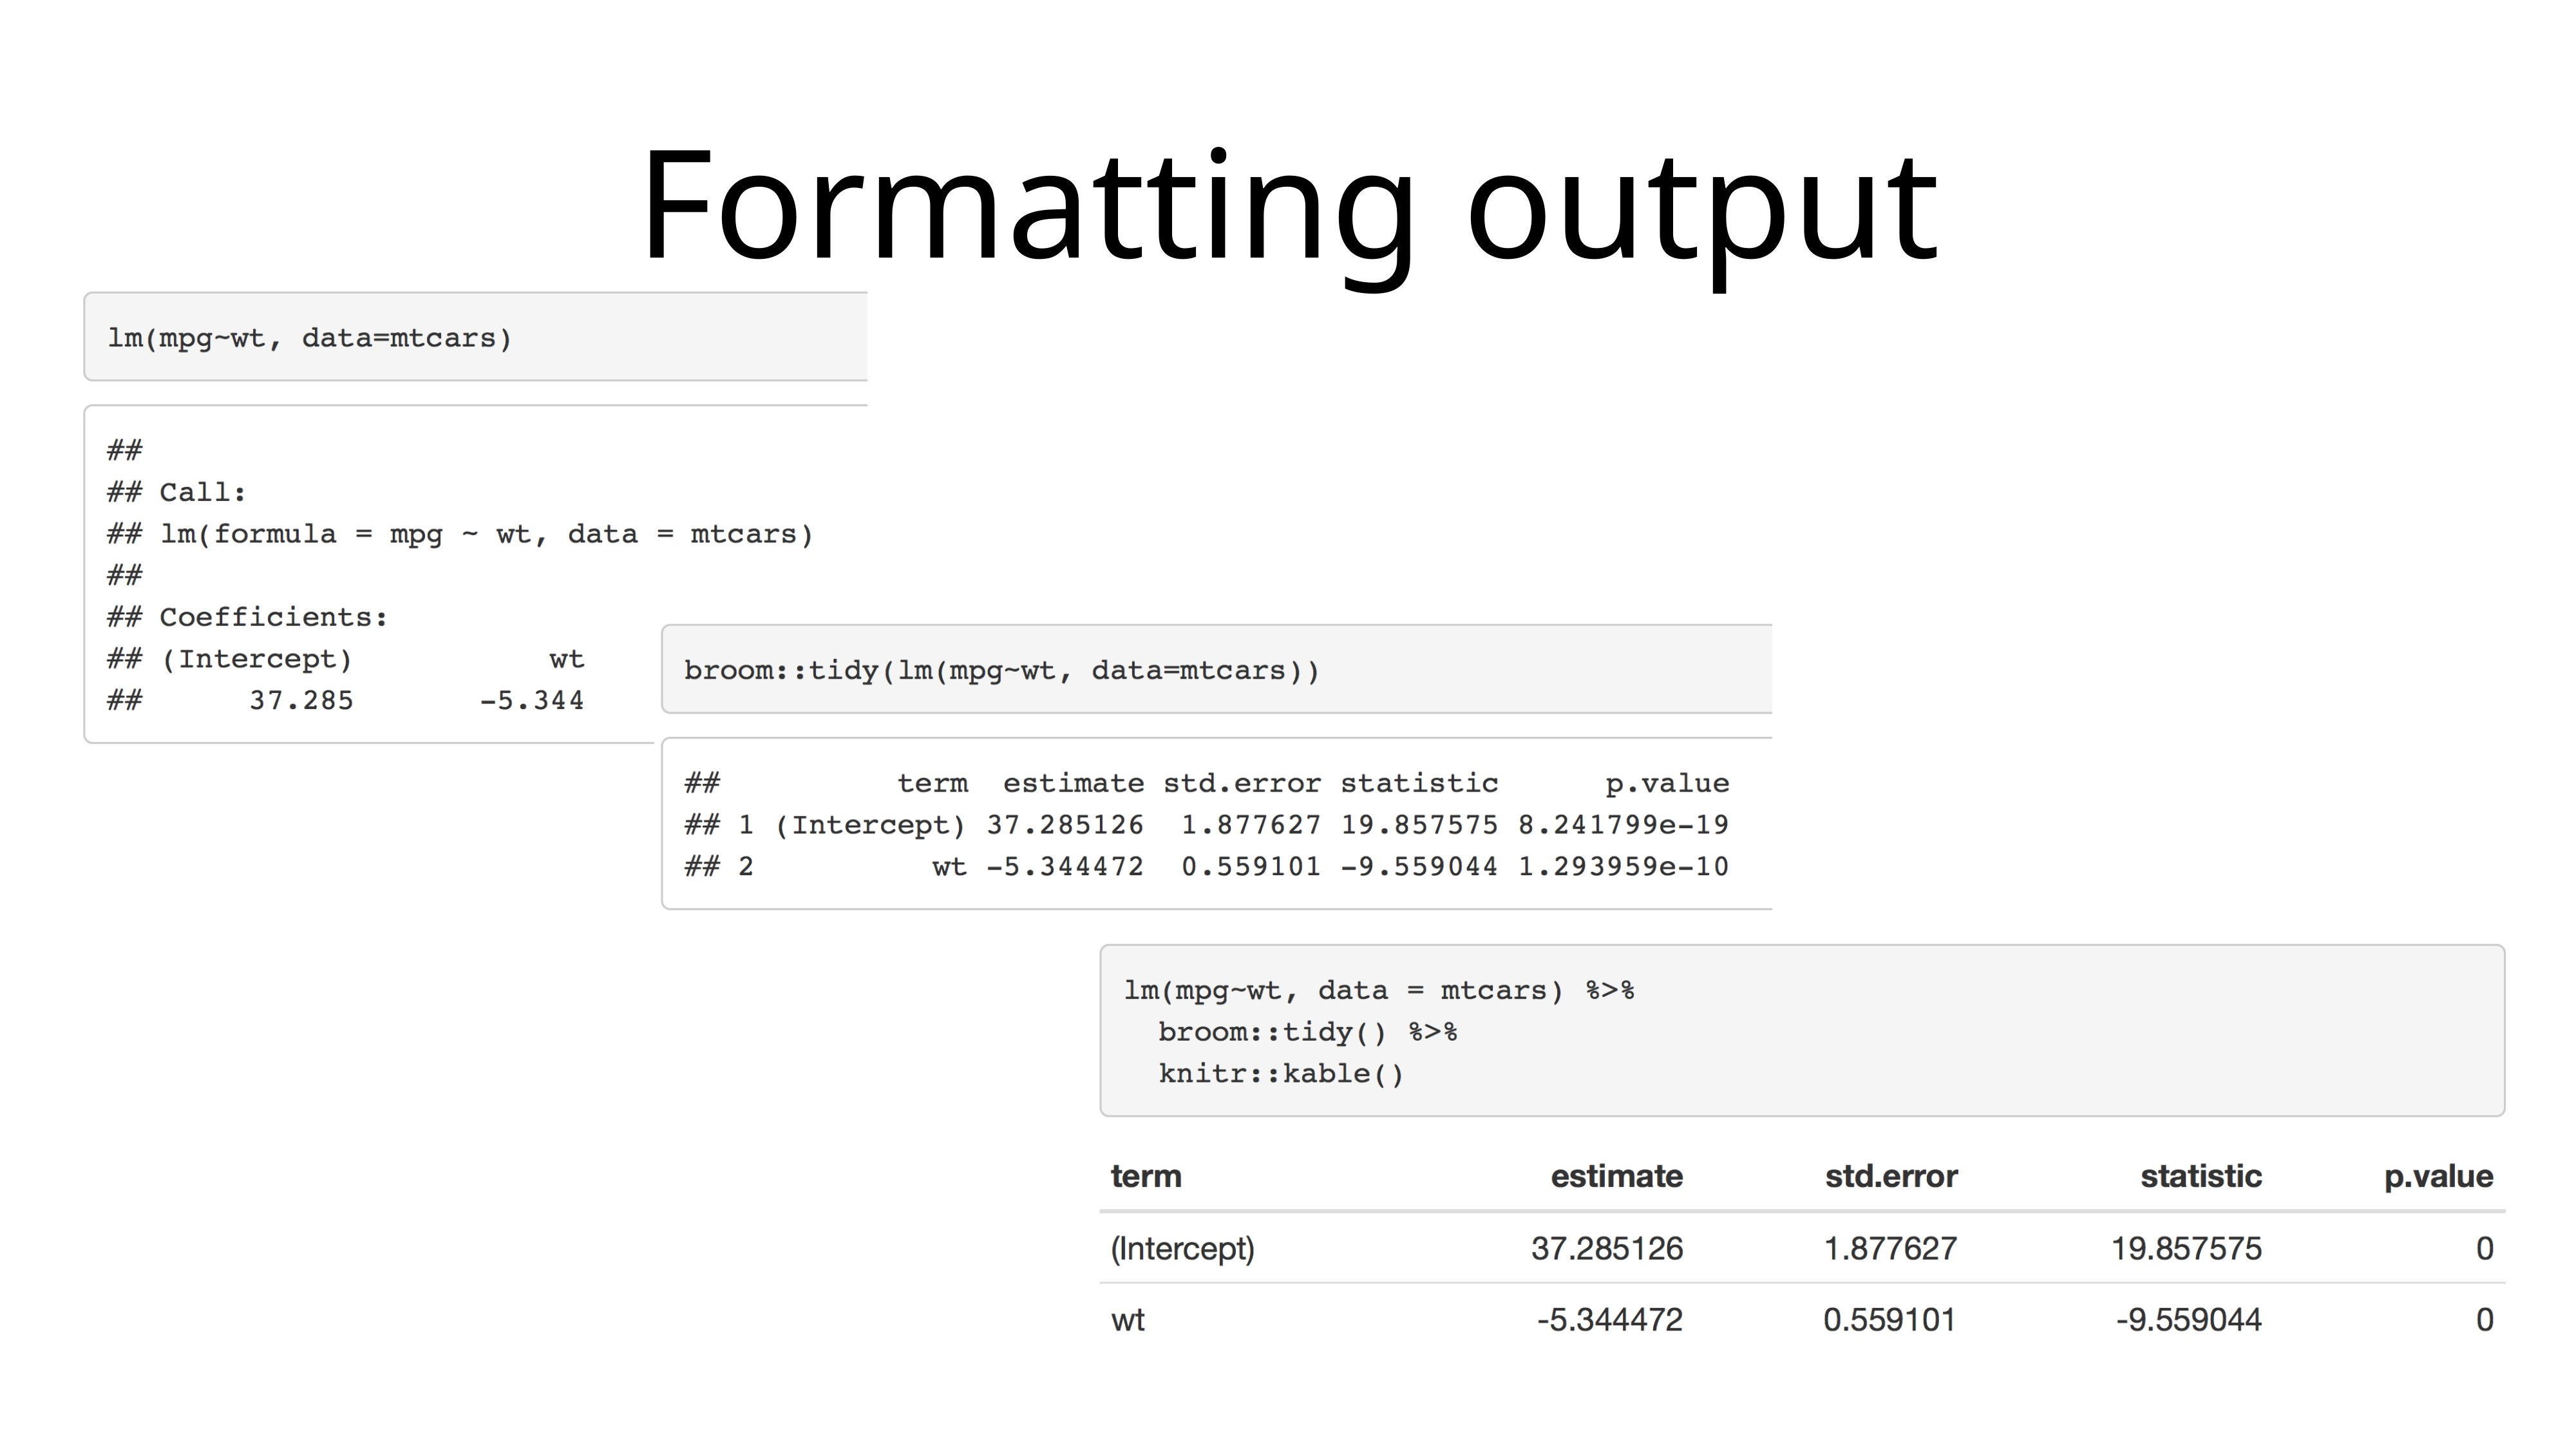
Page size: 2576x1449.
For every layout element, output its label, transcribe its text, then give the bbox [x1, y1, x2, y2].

title Formatting output [463, 37, 2113, 359]
picture [1091, 933, 2519, 1356]
picture [78, 281, 1772, 920]
